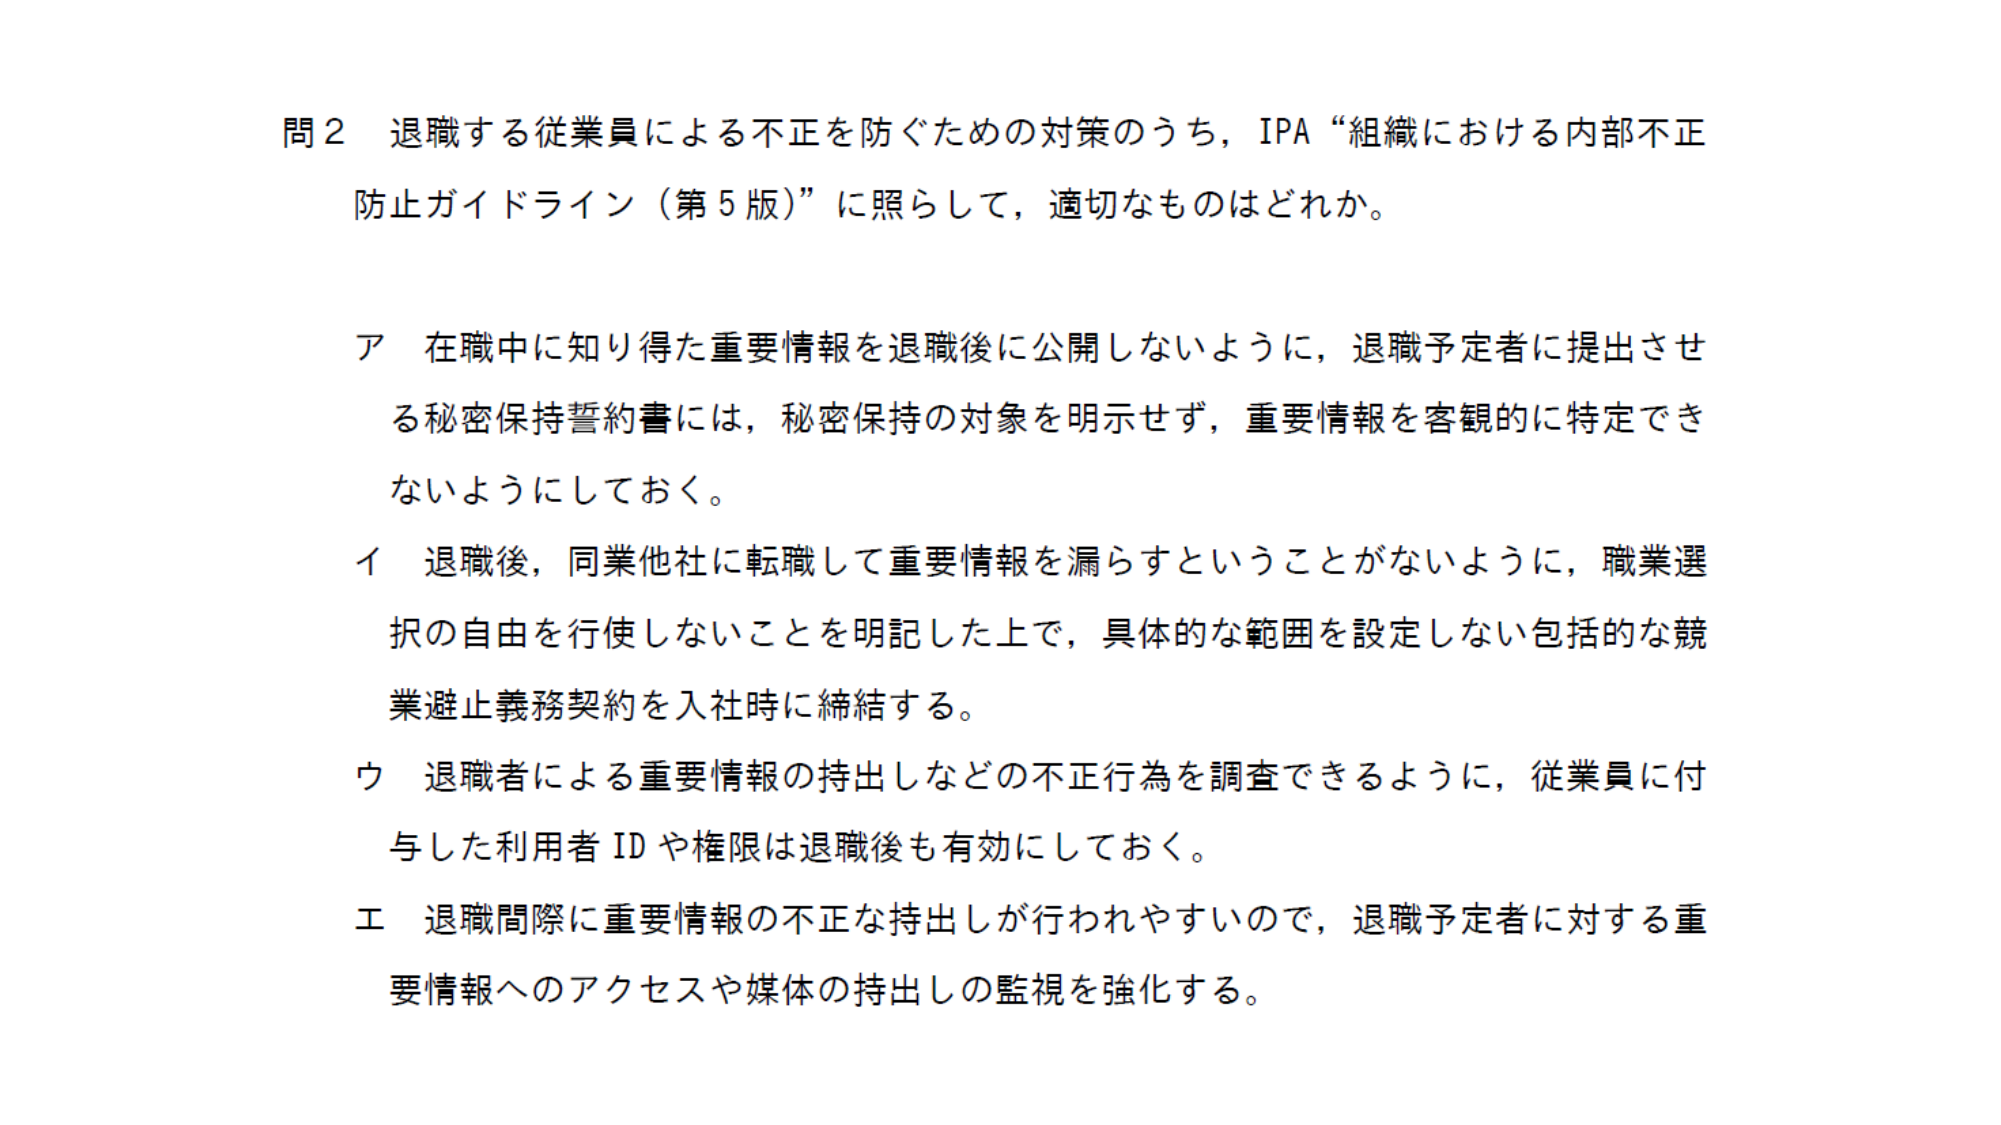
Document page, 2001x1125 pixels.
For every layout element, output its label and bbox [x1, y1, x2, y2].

picture [267, 95, 1733, 1030]
